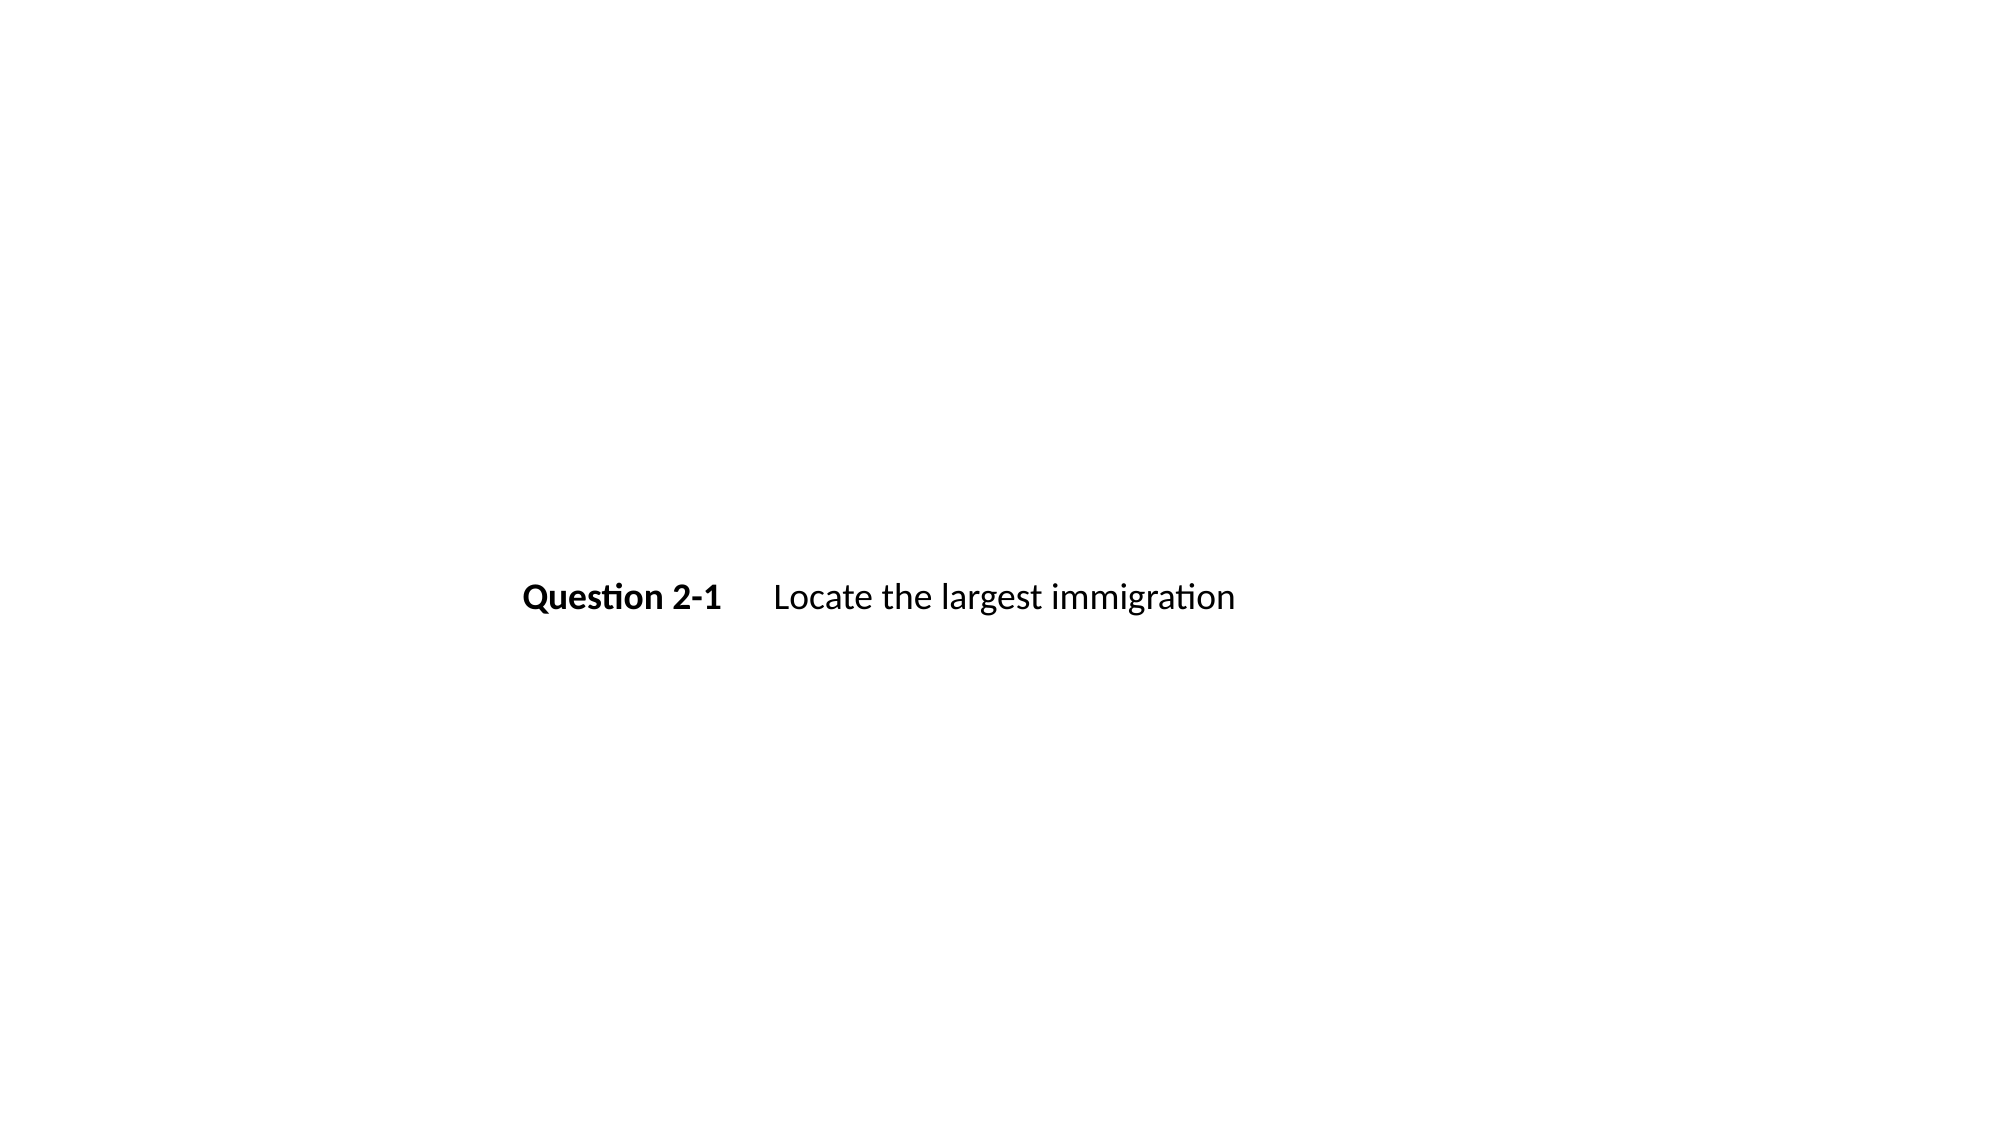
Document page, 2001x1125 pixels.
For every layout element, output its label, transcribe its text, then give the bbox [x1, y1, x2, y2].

text_box Question 2-1 [507, 565, 737, 625]
text_box Locate the largest immigration [758, 565, 1692, 715]
